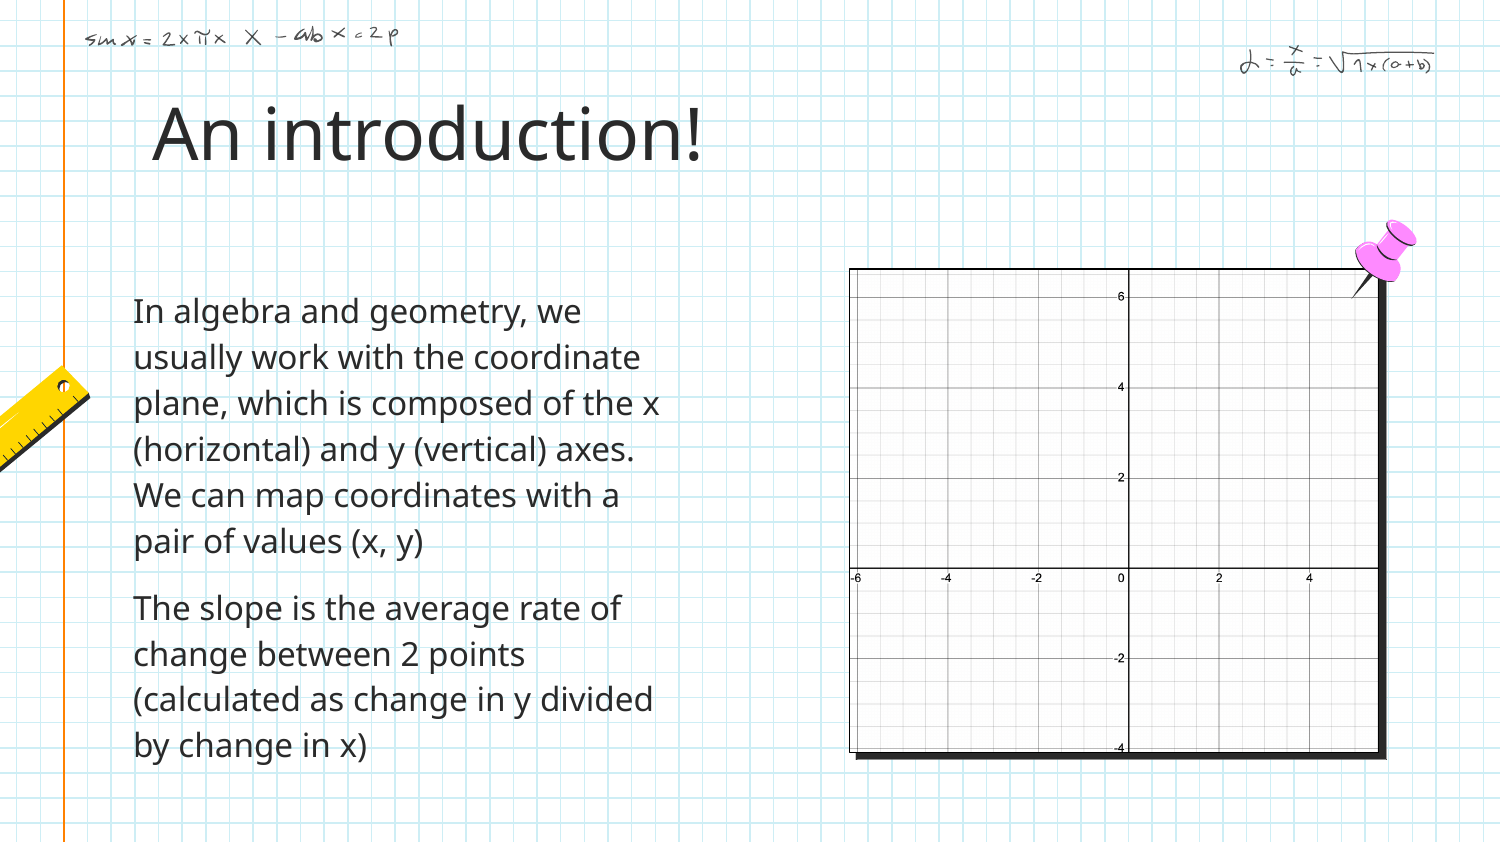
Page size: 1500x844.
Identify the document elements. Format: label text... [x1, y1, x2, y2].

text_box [0, 389, 104, 546]
title An introduction! [118, 72, 1383, 167]
subtitle In algebra and geometry, we usually work with the coordinate plane, which is composed of the x (horizontal) and y (vertical) axes. We can map coordinates with a pair of values (x, y) The slope is the average rate of change between 2 points (calculated as change in y divided by change in x) [118, 269, 705, 506]
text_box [1337, 232, 1427, 291]
picture [850, 269, 1378, 752]
